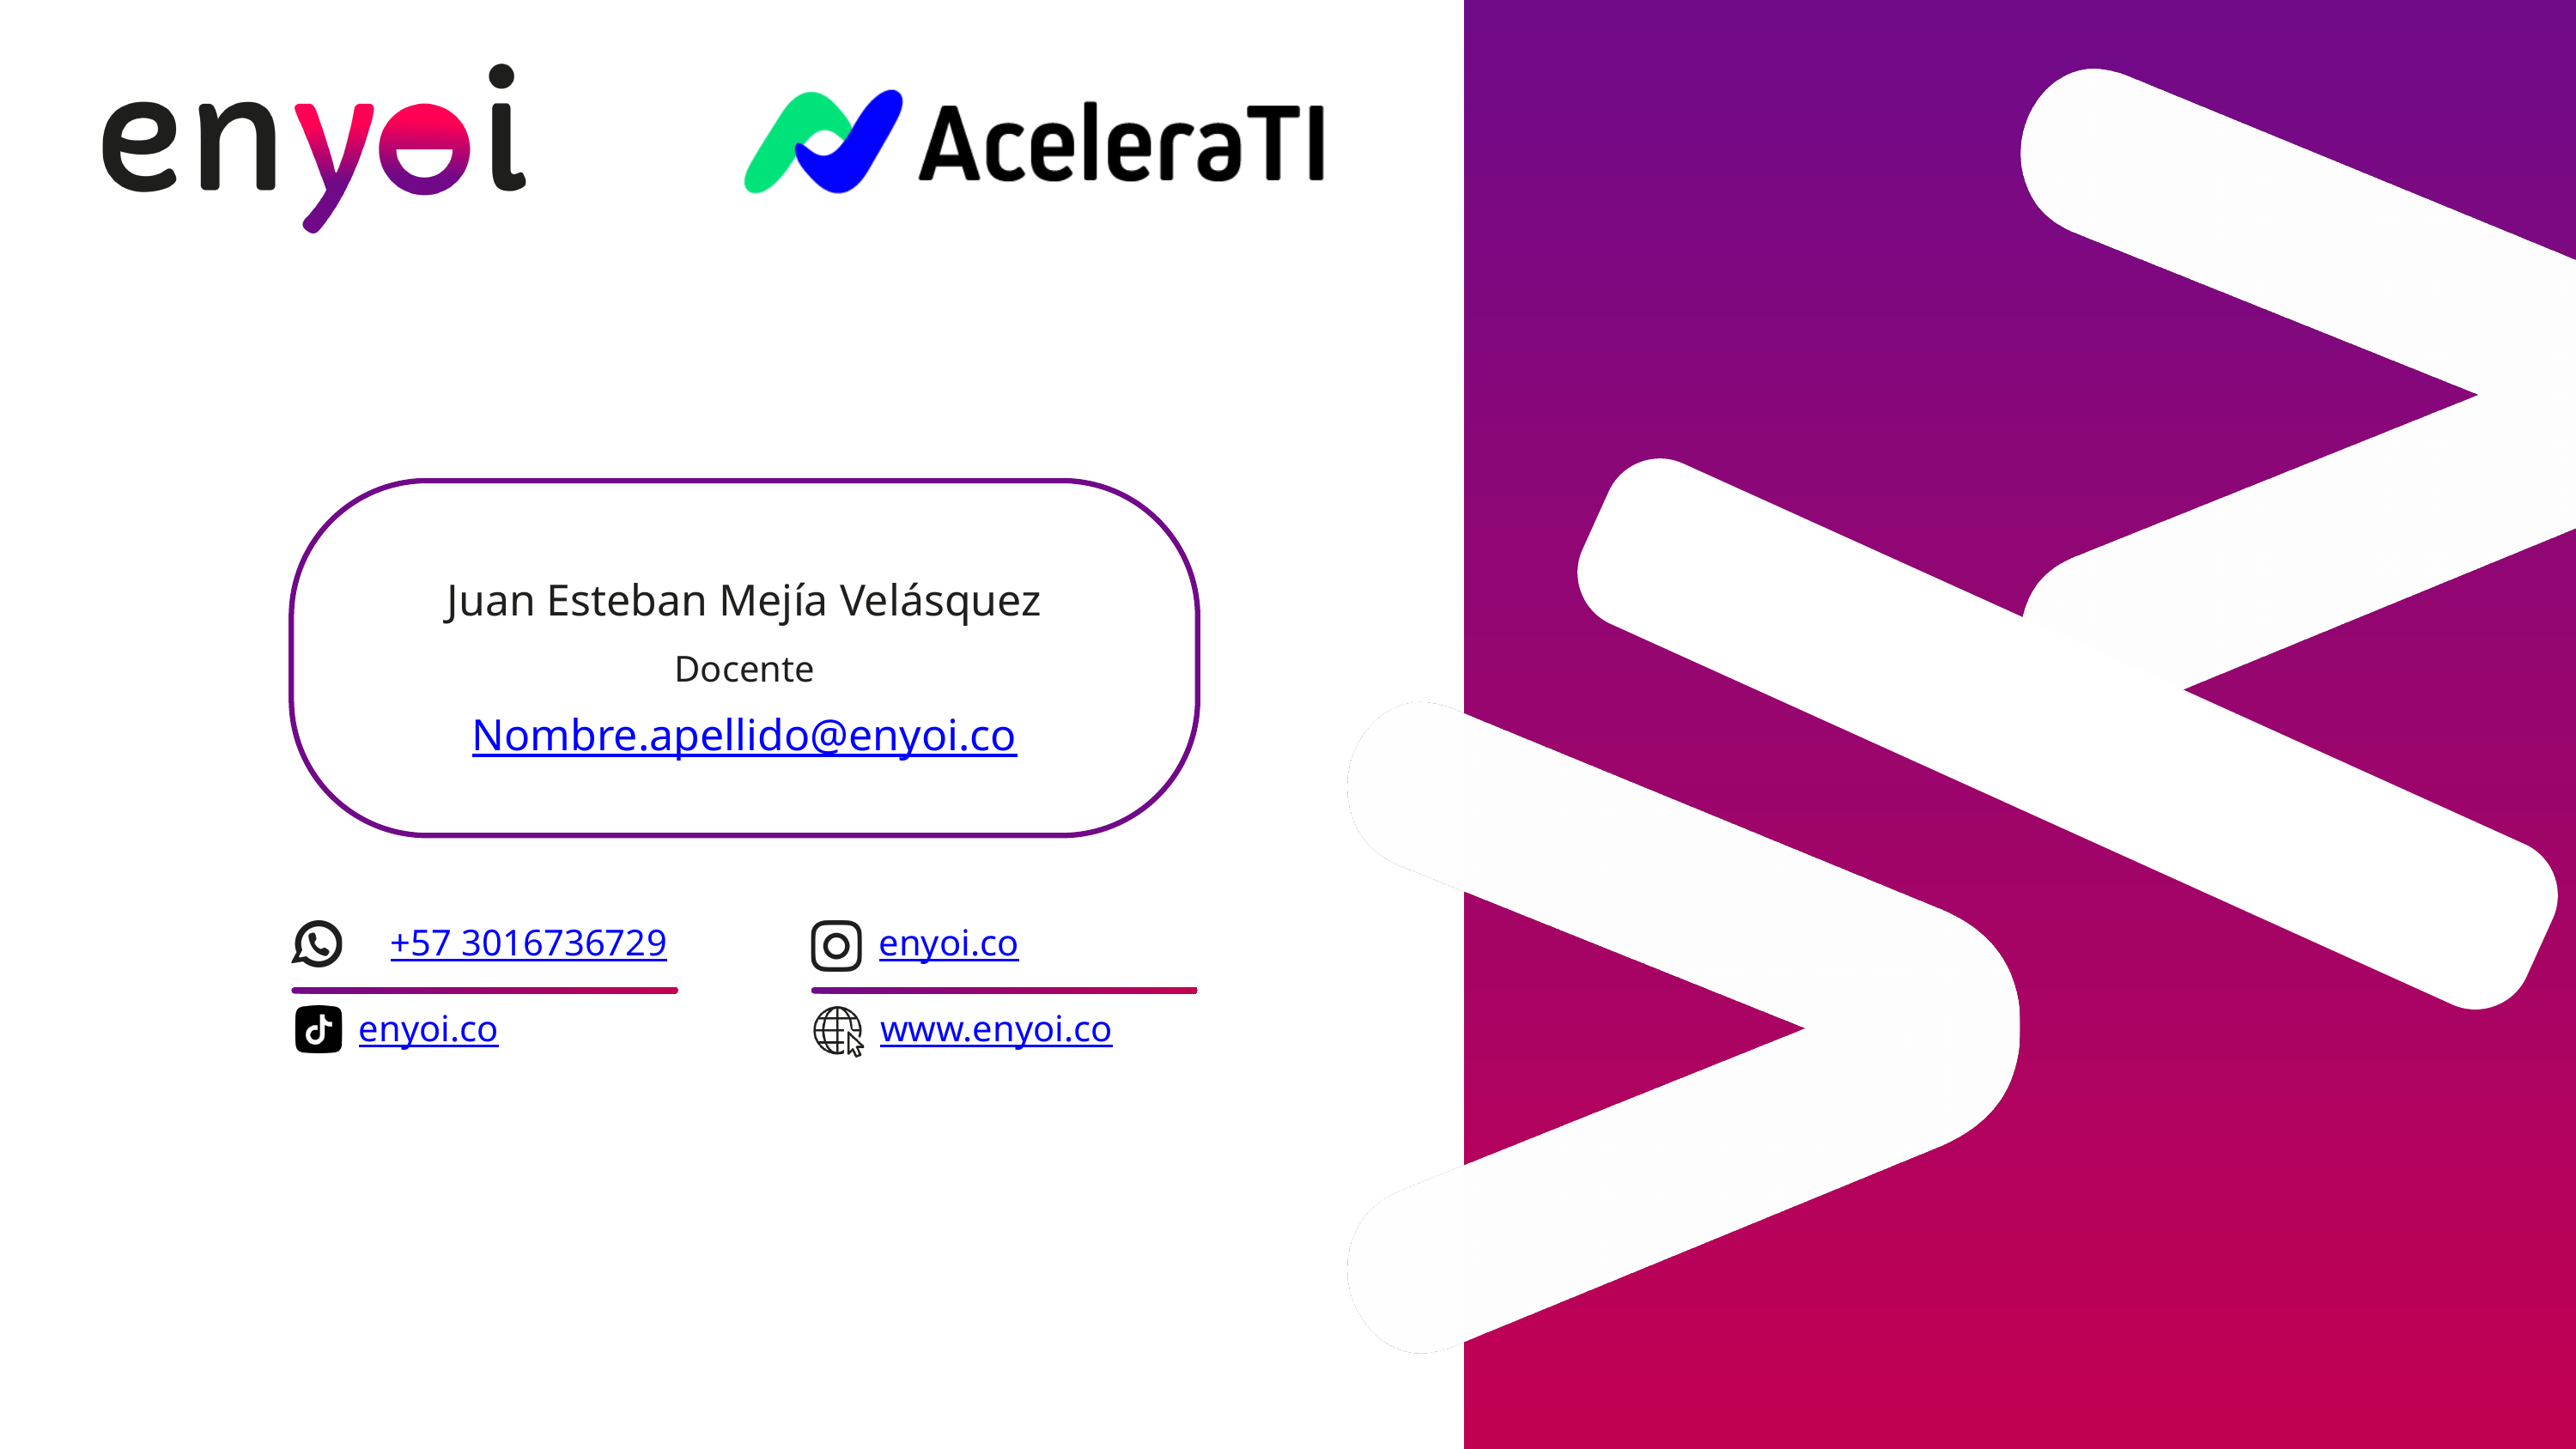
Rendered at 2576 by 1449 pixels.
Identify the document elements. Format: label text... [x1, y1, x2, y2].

text_box [295, 1005, 343, 1053]
text_box [813, 1006, 865, 1058]
text_box [102, 64, 526, 233]
text_box enyoi.co [355, 1004, 503, 1055]
text_box [291, 920, 343, 967]
picture [704, 81, 1370, 229]
text_box www.enyoi.co [875, 1004, 1118, 1055]
text_box [1346, 697, 1458, 1358]
text_box enyoi.co [875, 919, 1024, 969]
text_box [291, 480, 1199, 836]
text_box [1549, 646, 2576, 822]
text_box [811, 986, 1198, 994]
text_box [291, 986, 678, 994]
text_box +57 3016736729 [355, 919, 703, 970]
text_box [811, 920, 862, 972]
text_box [1463, 0, 2576, 1449]
